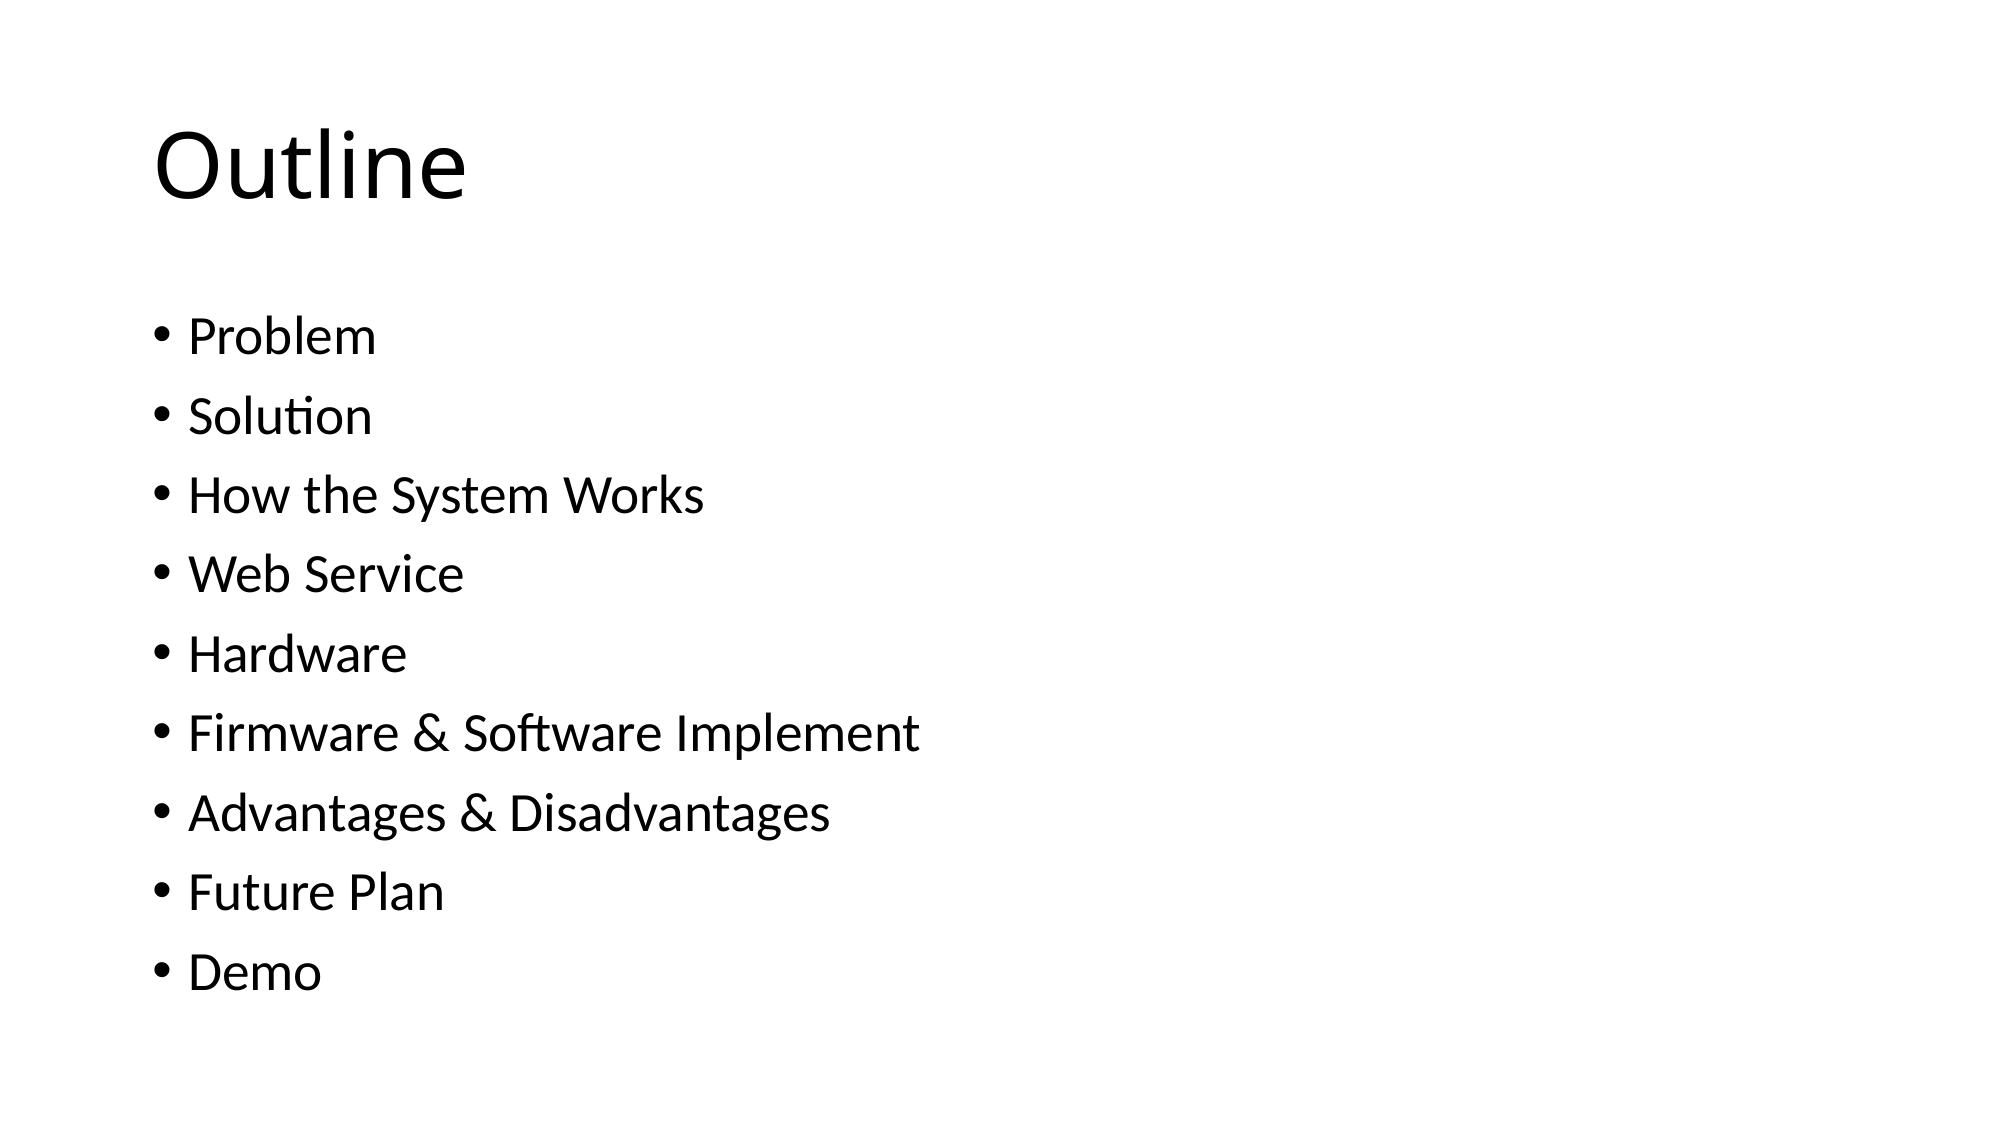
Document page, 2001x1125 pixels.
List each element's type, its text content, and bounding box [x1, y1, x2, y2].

list Problem Solution How the System Works Web Service Hardware Firmware & Software Implement Advantages & Disadvantages Future Plan Demo [137, 299, 1863, 1014]
title Outline [137, 59, 1863, 278]
